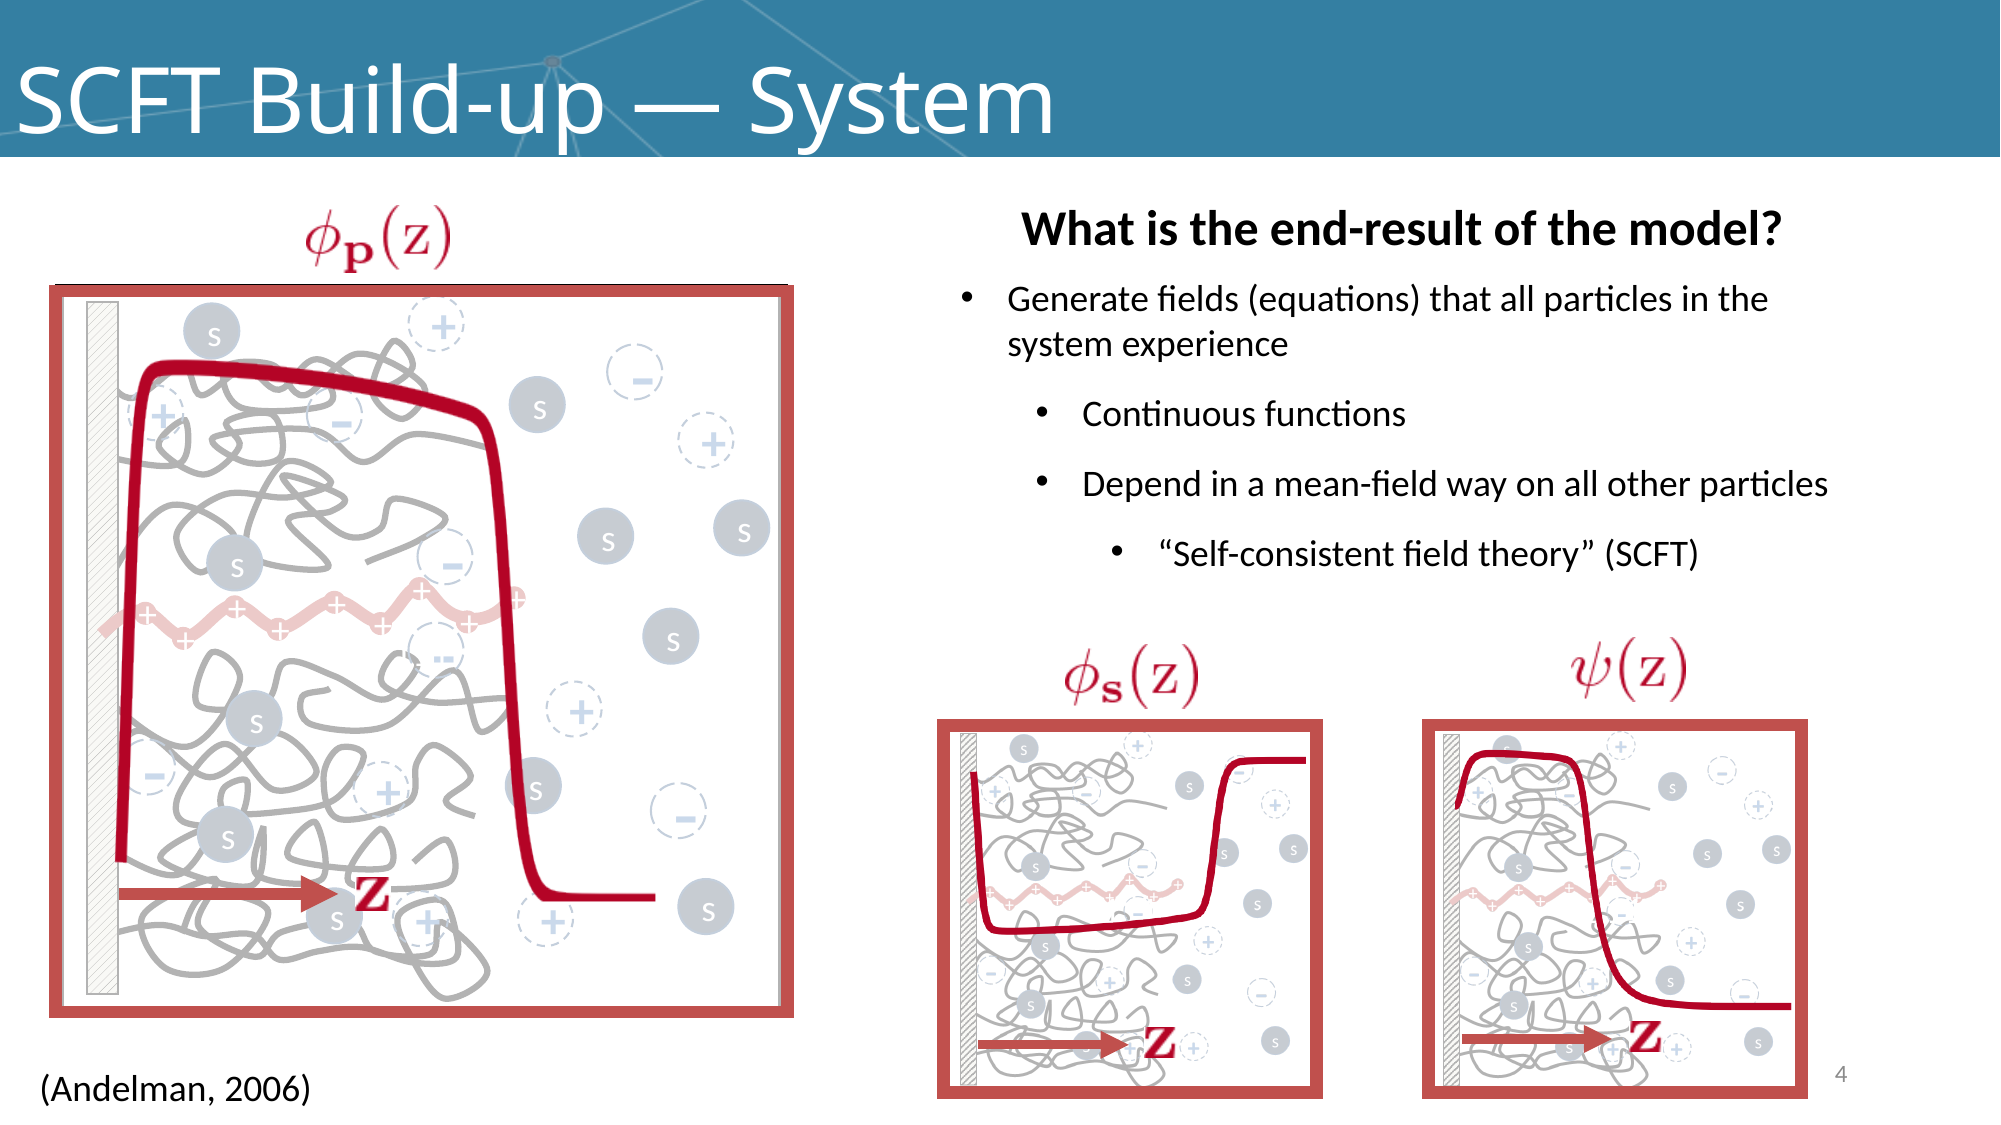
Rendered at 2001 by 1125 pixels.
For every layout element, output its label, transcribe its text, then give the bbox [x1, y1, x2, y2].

text_box (Andelman, 2006) [24, 1056, 327, 1117]
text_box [55, 205, 788, 1012]
text_box Generate fields (equations) that all particles in the system experience Continuous functions Depend in a mean-field way on all other particles “Self-consistent field theory” (SCFT) [945, 266, 1880, 581]
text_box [933, 644, 1317, 1093]
picture [944, 1093, 1317, 1097]
text_box What is the end-result of the model? [942, 188, 1863, 264]
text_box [1428, 637, 1802, 1093]
title SCFT Build-up — System [0, 22, 1725, 154]
picture [1427, 722, 1800, 1098]
slide_number 4 [1412, 1042, 1863, 1103]
